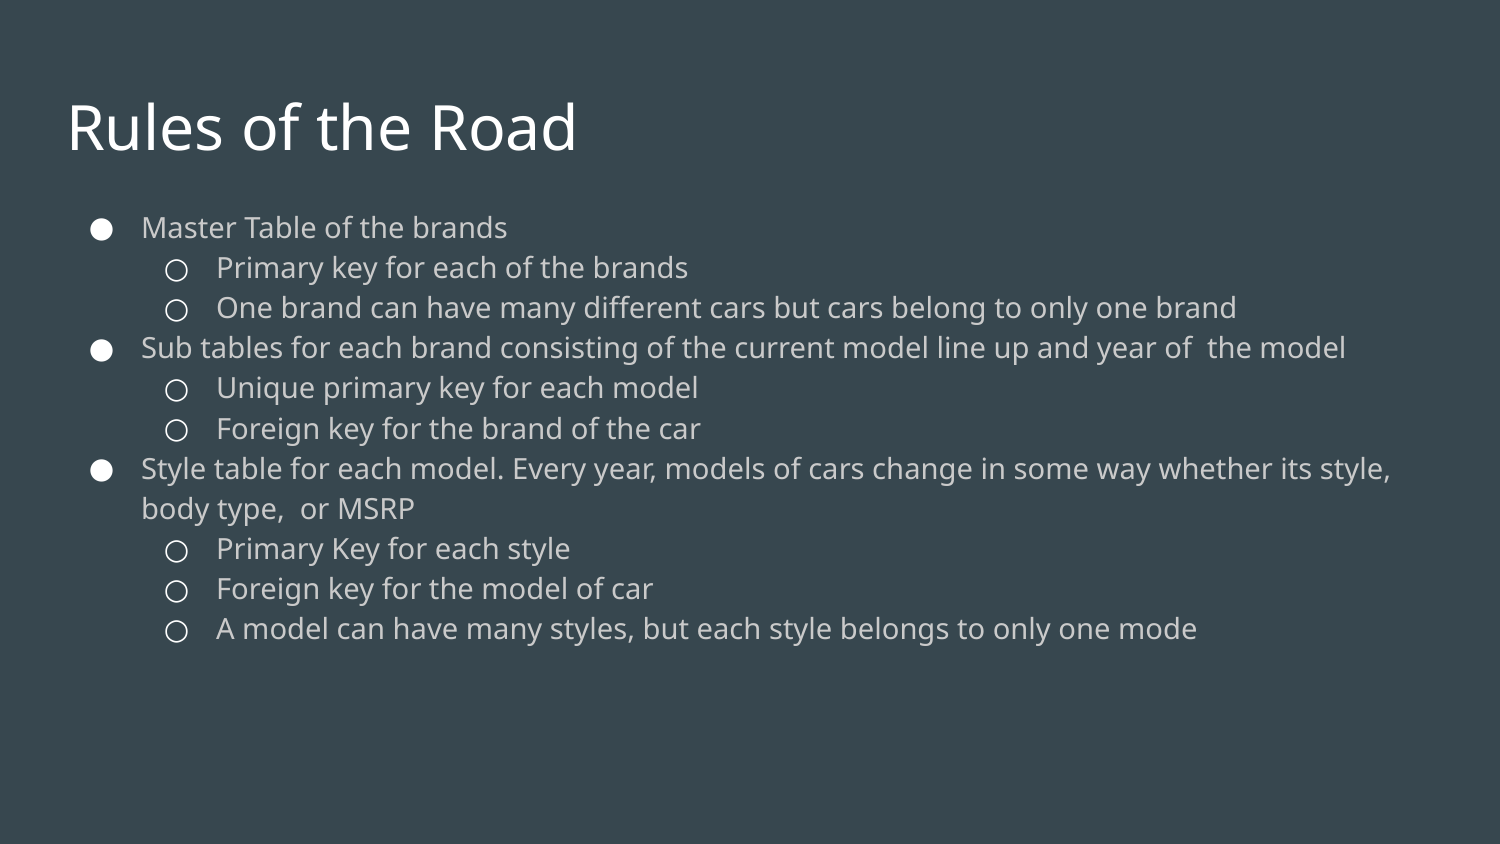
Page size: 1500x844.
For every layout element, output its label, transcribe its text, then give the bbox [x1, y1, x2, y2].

title Rules of the Road [51, 72, 1449, 167]
list Master Table of the brands Primary key for each of the brands One brand can have many different cars but cars belong to only one brand Sub tables for each brand consisting of the current model line up and year of the model Unique primary key for each model Foreign key for the brand of the car Style table for each model. Every year, models of cars change in some way whether its style, body type, or MSRP Primary Key for each style Foreign key for the model of car A model can have many styles, but each style belongs to only one mode [51, 189, 1449, 750]
